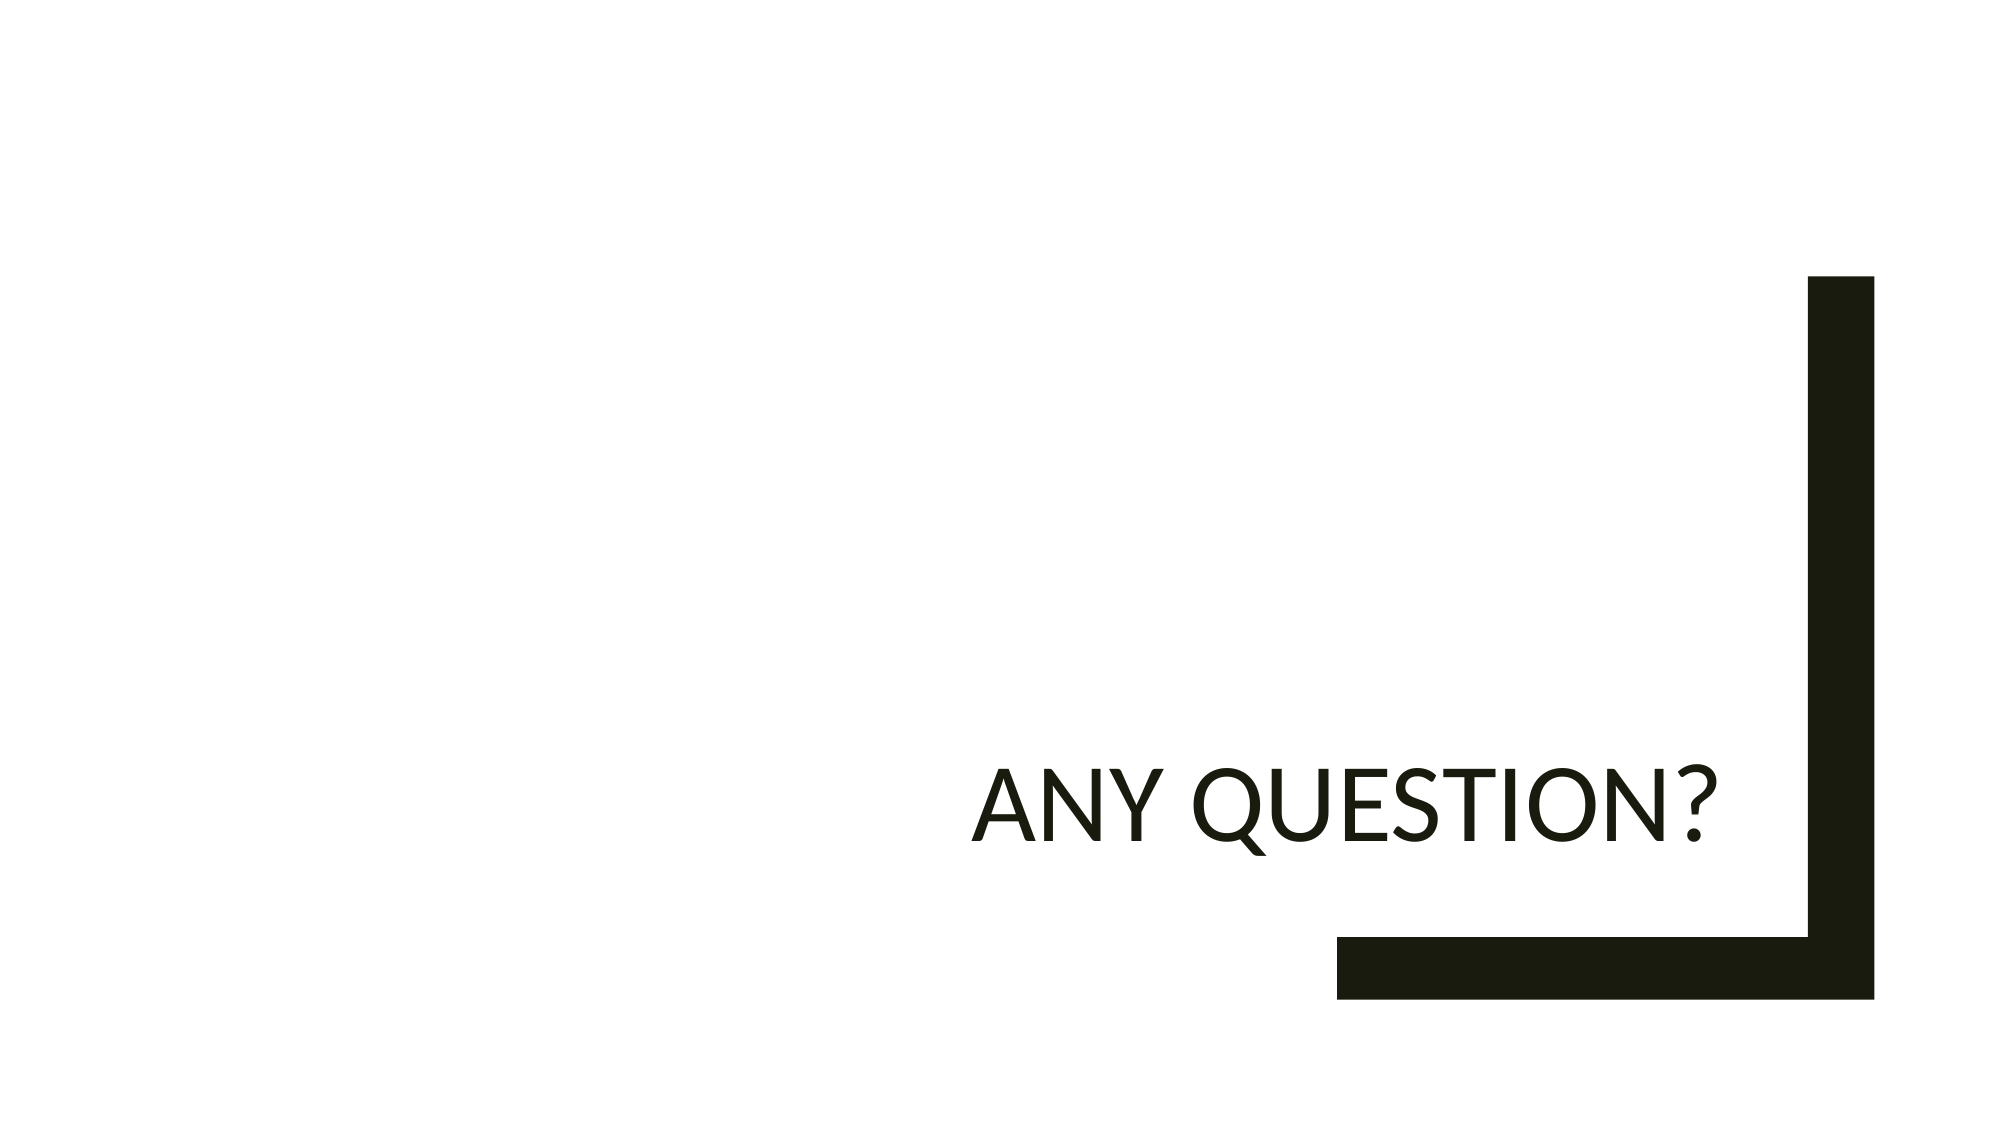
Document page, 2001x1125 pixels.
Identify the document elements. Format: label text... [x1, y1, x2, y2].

title ANY QUESTION? [26, 737, 1740, 873]
